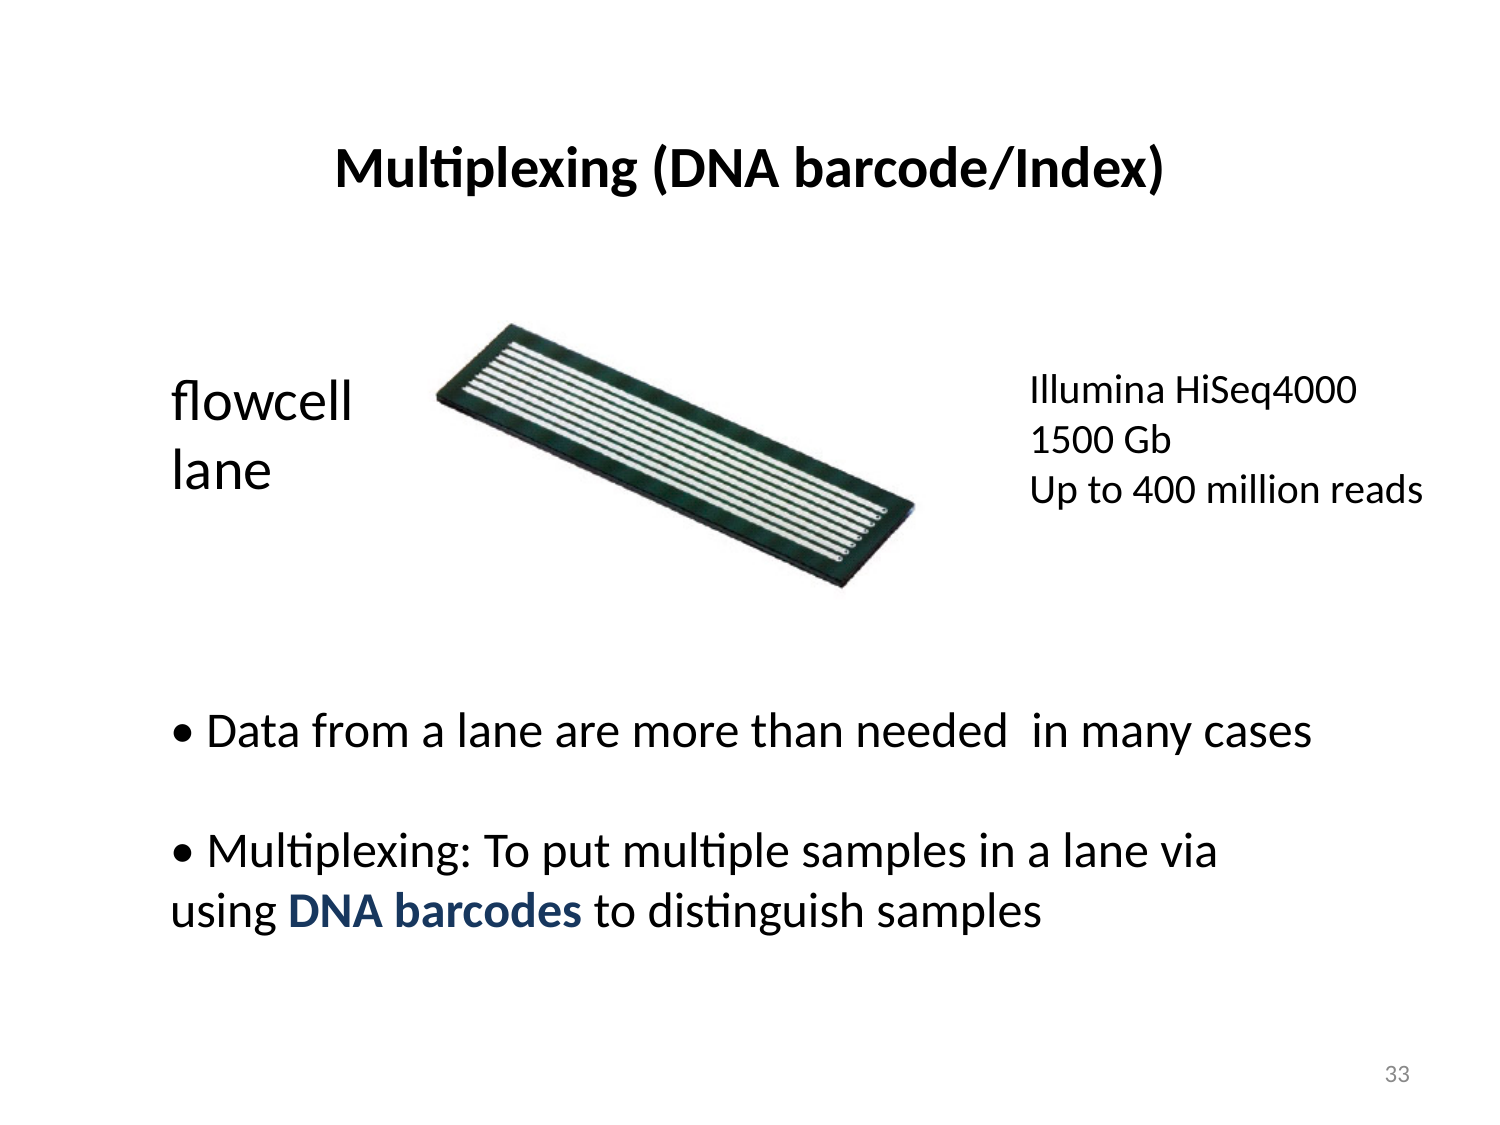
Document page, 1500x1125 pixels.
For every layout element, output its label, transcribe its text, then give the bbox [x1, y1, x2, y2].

text_box flowcell lane [157, 354, 370, 509]
title Multiplexing (DNA barcode/Index) [75, 104, 1425, 224]
text_box Illumina HiSeq4000 1500 Gb Up to 400 million reads [1014, 354, 1439, 520]
picture [405, 308, 946, 605]
text_box • Data from a lane are more than needed in many cases • Multiplexing: To put multiple samples in a lane via using DNA barcodes to distinguish samples [155, 690, 1350, 946]
slide_number 33 [1074, 1042, 1425, 1103]
